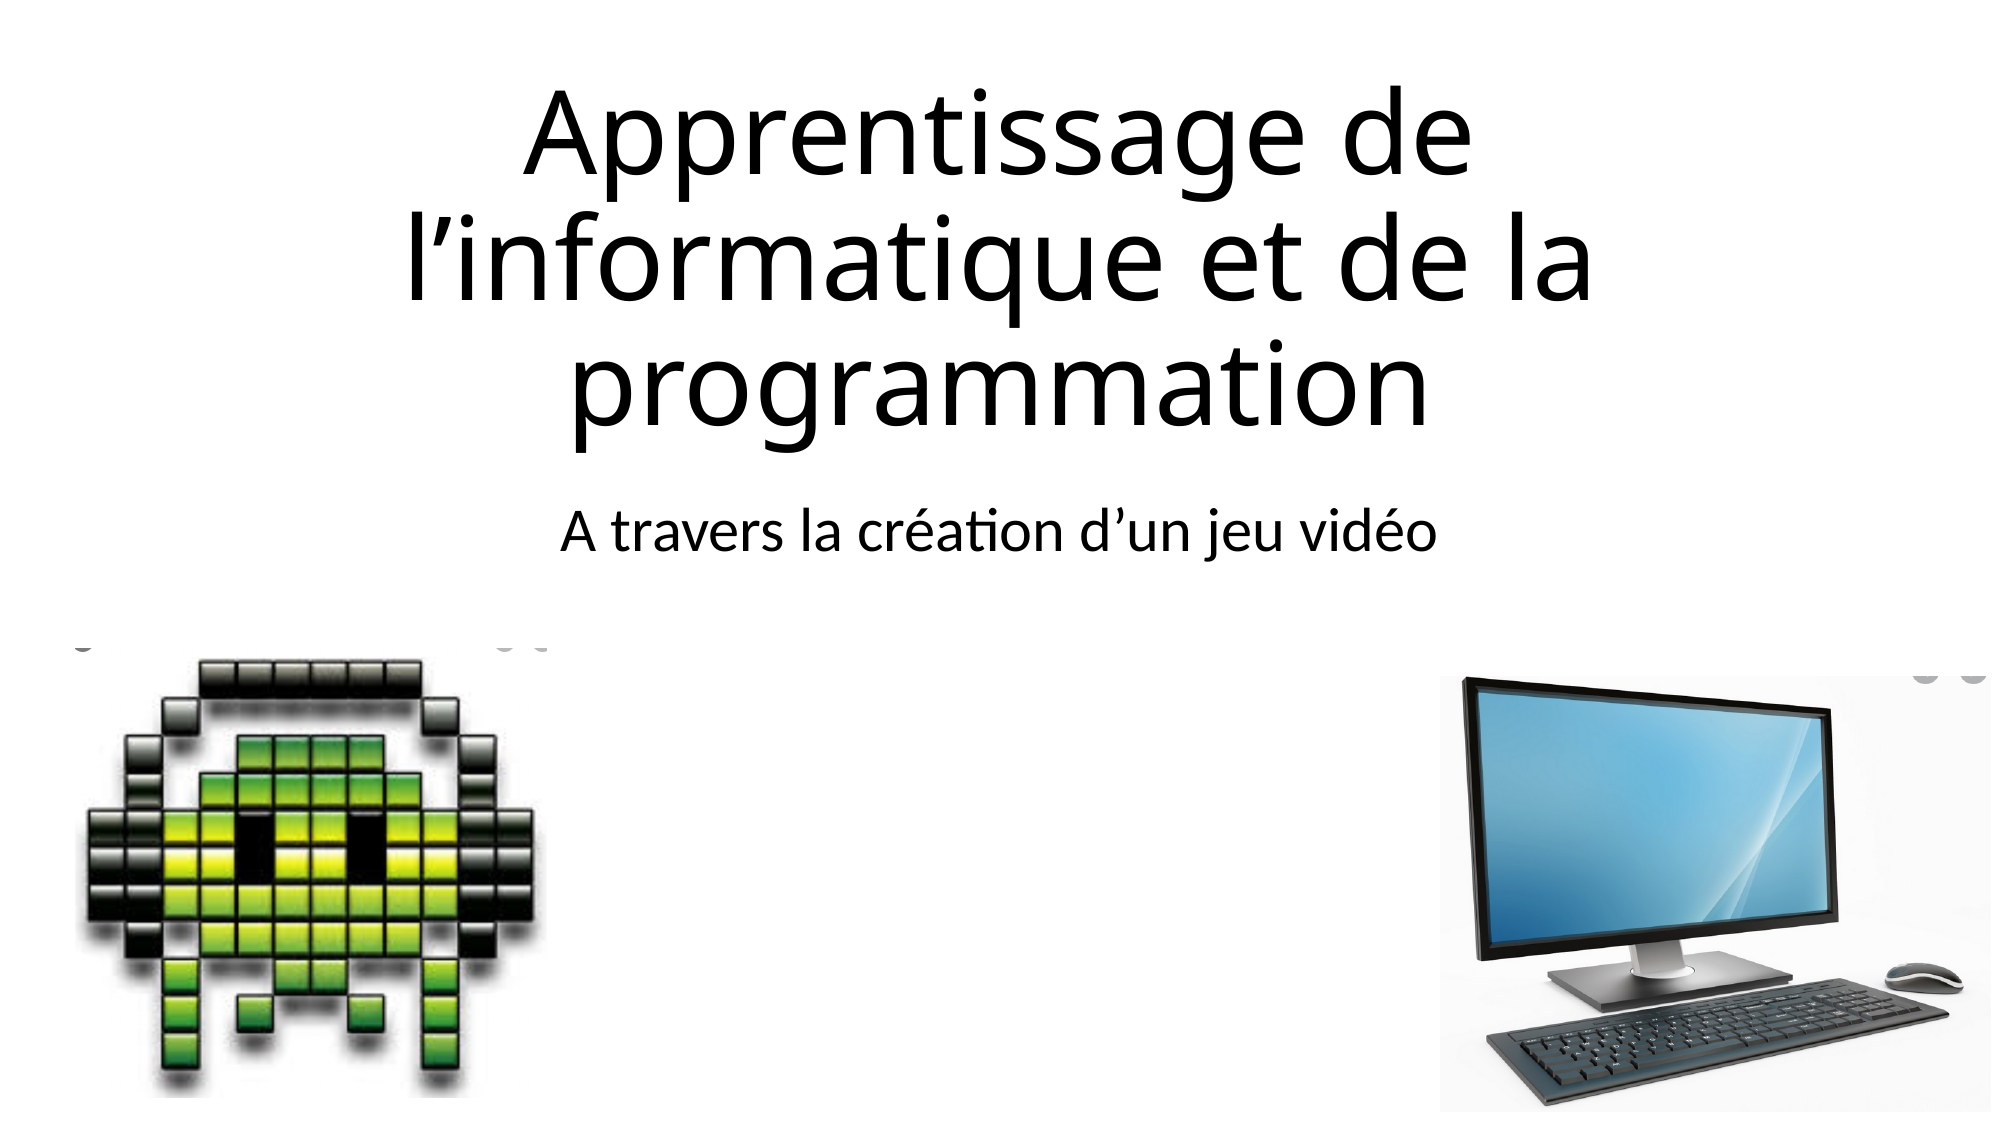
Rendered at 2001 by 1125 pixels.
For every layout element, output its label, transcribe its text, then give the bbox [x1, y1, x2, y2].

picture [1440, 676, 1991, 1112]
picture [75, 648, 547, 1098]
subtitle A travers la création d’un jeu vidéo [249, 490, 1750, 762]
title Apprentissage de l’informatique et de la programmation [249, 66, 1750, 459]
